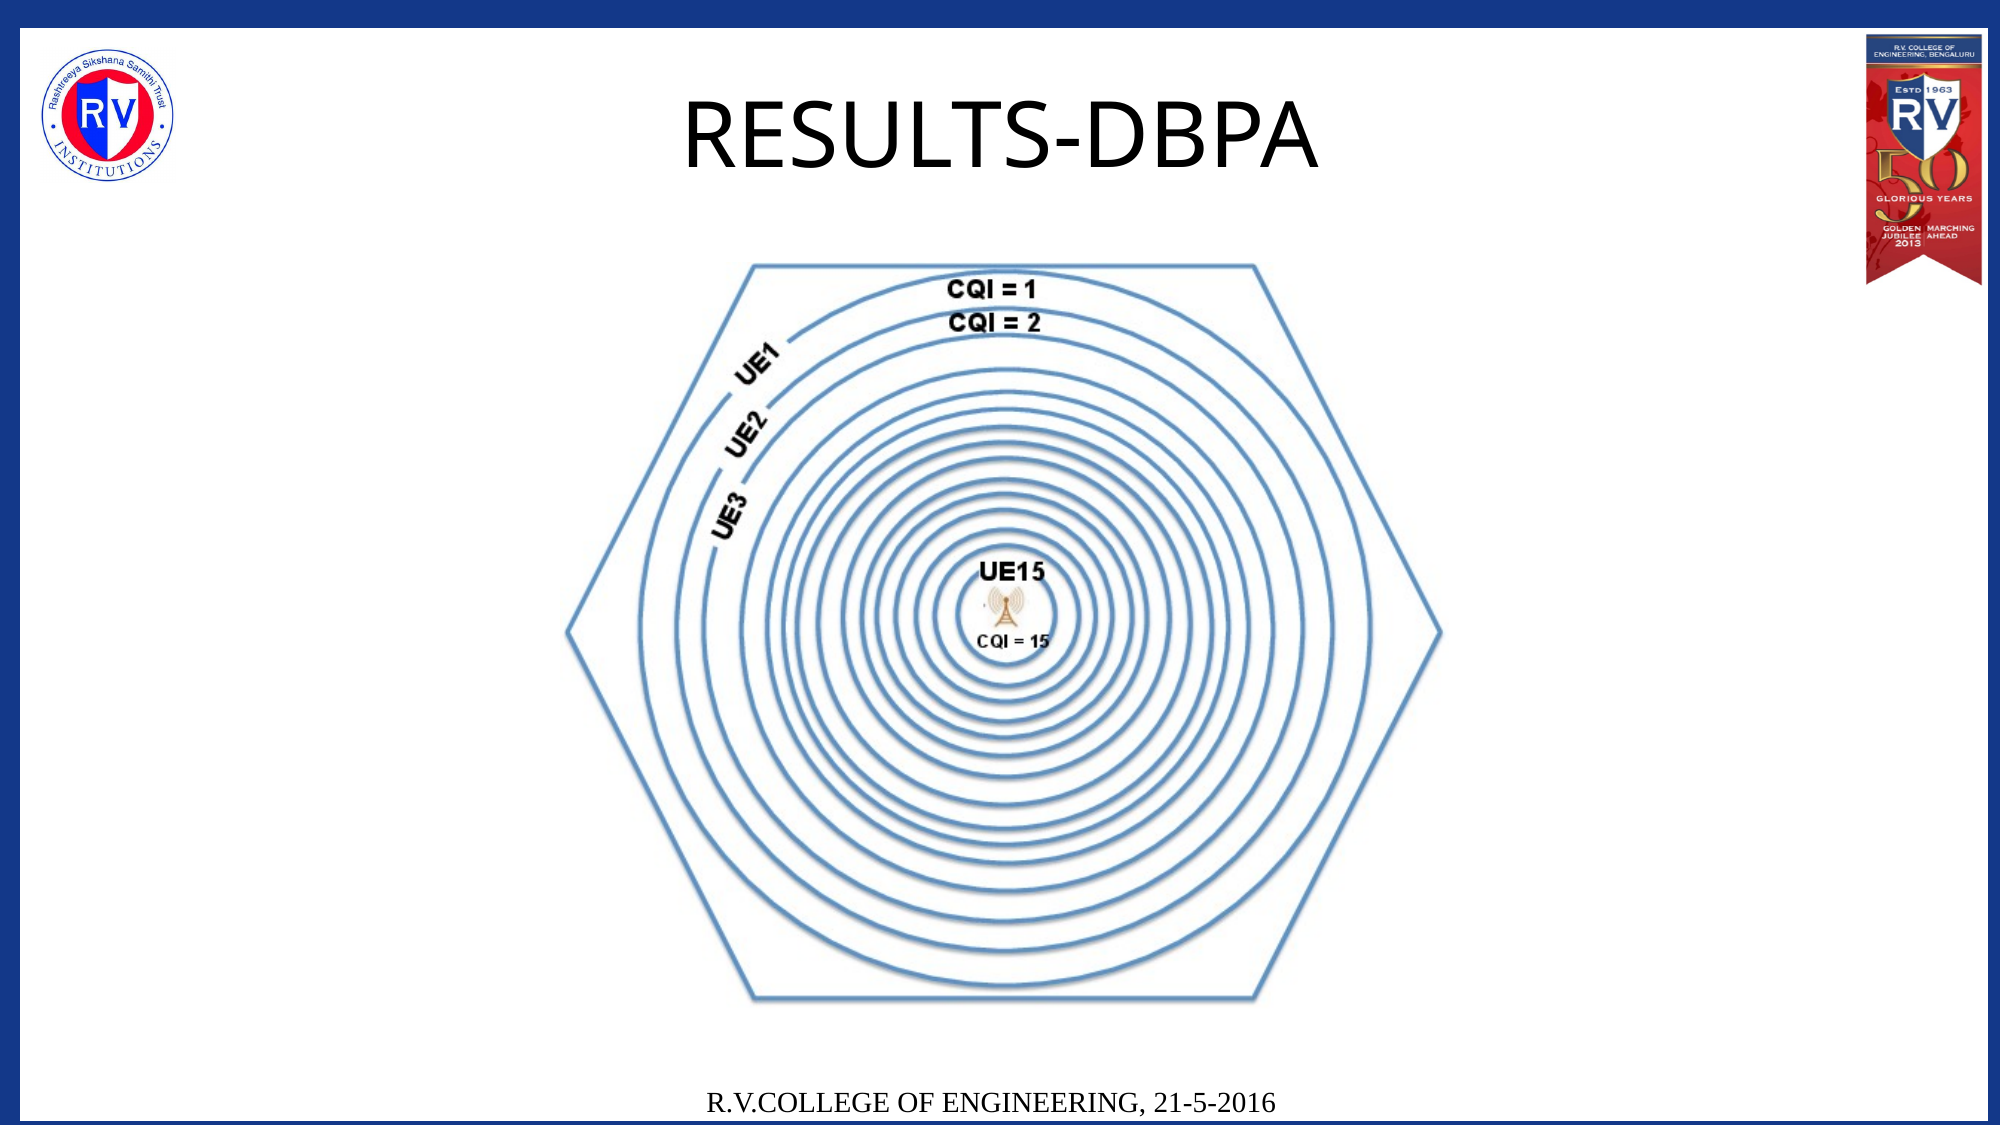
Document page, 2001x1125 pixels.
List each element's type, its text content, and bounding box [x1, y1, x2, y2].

title RESULTS-DBPA [137, 59, 1862, 215]
picture [40, 47, 176, 183]
text_box [3, 11, 2000, 1125]
text_box R.V.COLLEGE OF ENGINEERING, 21-5-2016 [691, 1075, 1487, 1125]
picture [559, 262, 1449, 1009]
picture [1862, 31, 1987, 298]
